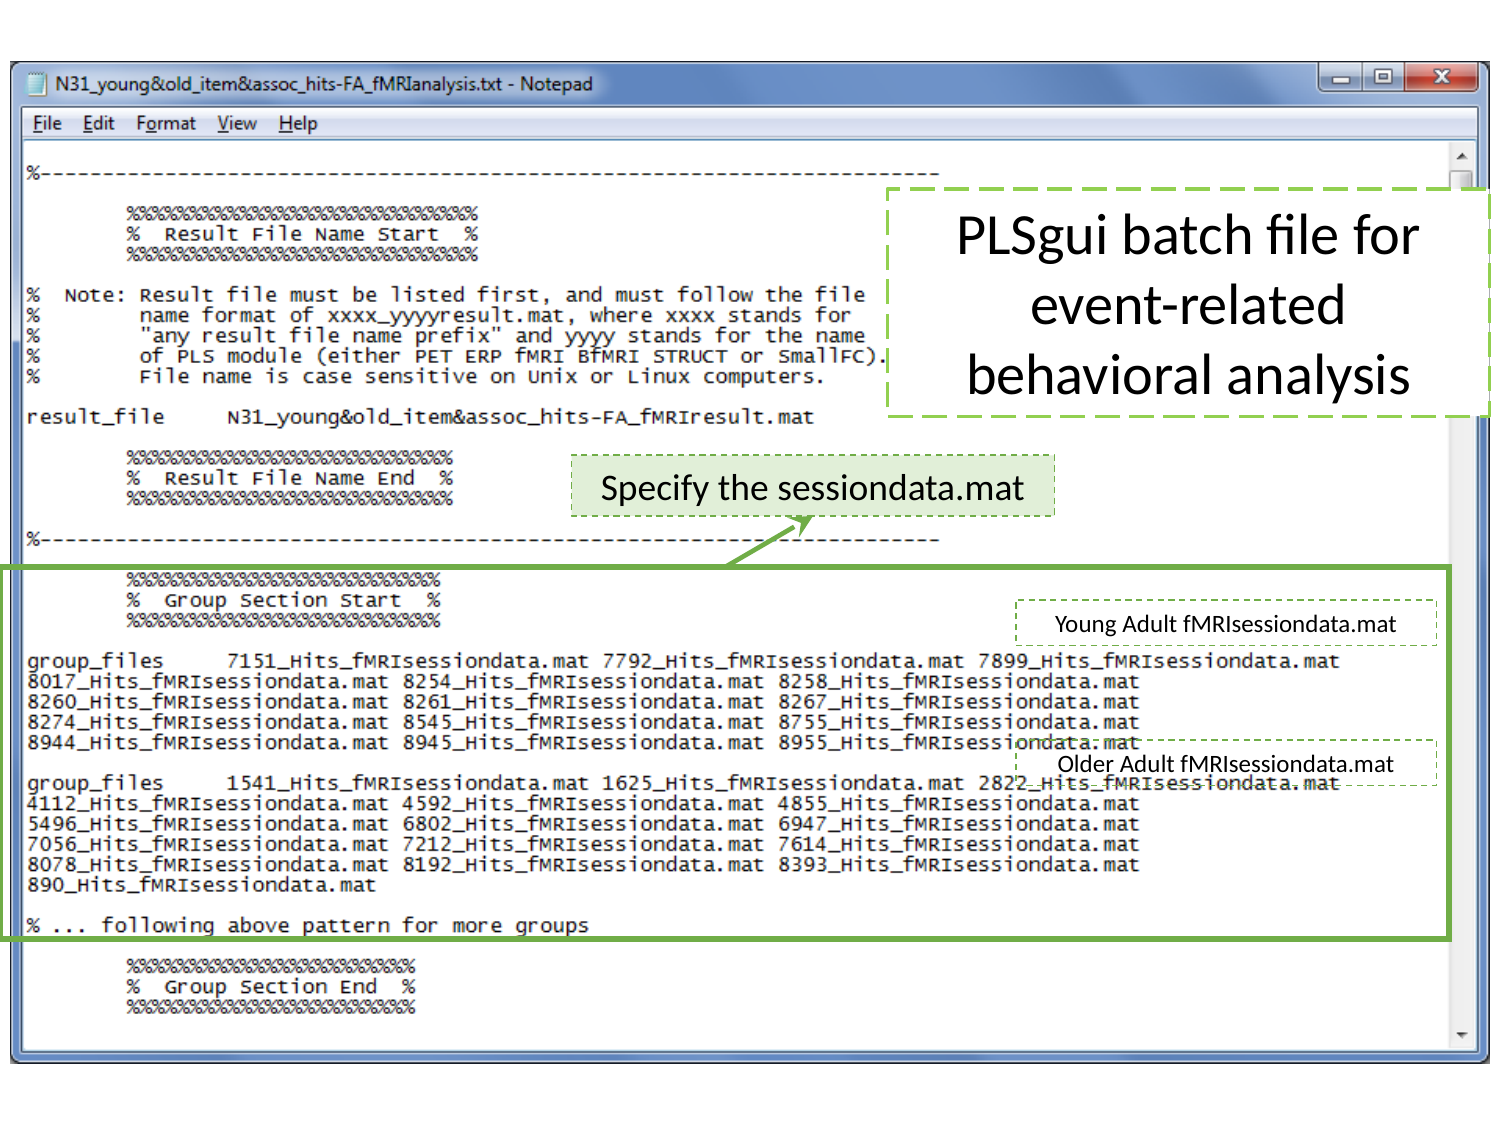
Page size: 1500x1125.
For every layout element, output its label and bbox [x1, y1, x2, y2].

text_box [724, 515, 814, 568]
text_box [0, 567, 5, 939]
picture [10, 61, 1490, 1064]
